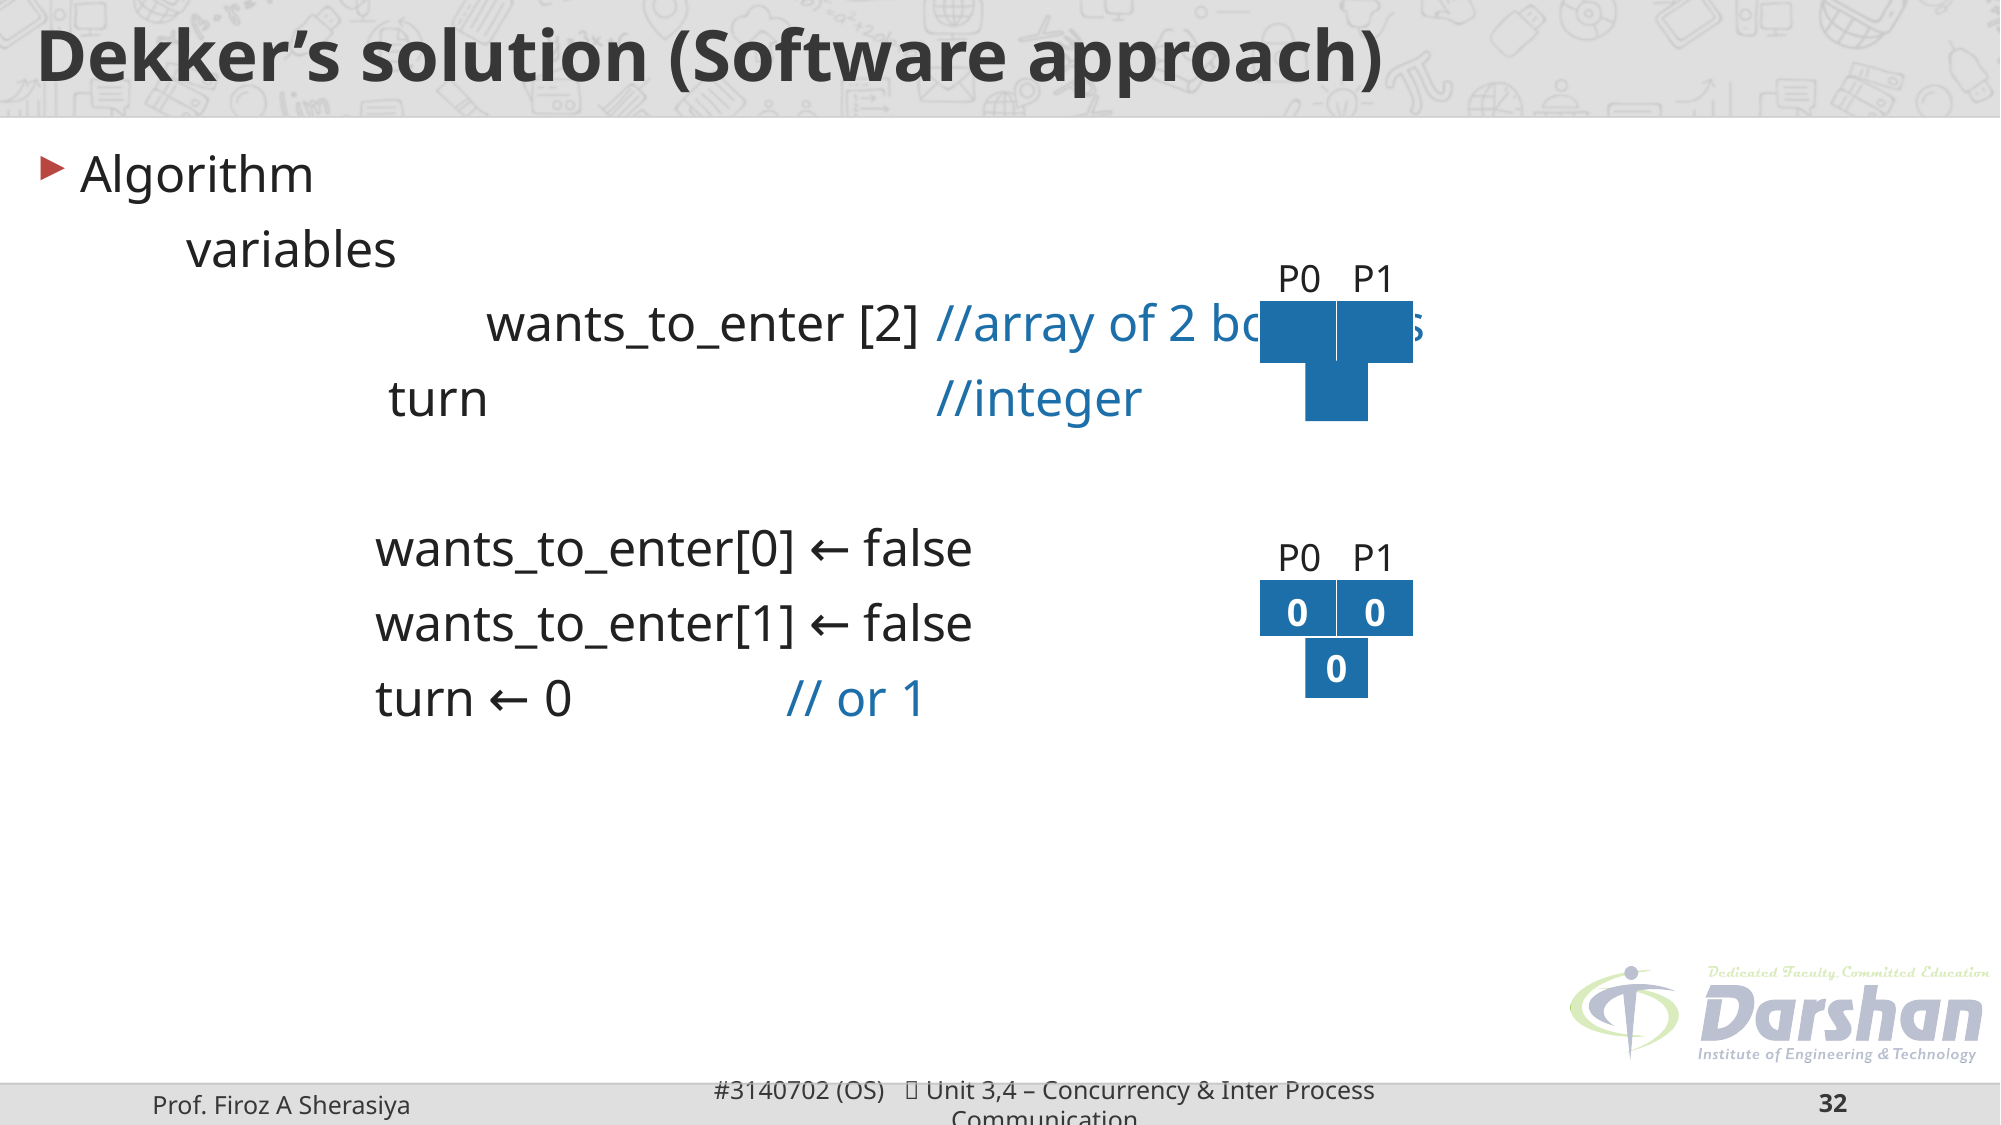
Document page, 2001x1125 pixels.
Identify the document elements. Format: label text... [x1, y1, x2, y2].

text_box P1 [1336, 526, 1412, 587]
text_box P0 [1261, 526, 1336, 587]
table_header [1337, 301, 1413, 363]
text_box 0 [1304, 637, 1369, 699]
table_header [1260, 301, 1336, 363]
table_header 0 [1337, 580, 1413, 636]
text_box P0 [1261, 247, 1336, 308]
table_header 0 [1260, 580, 1336, 636]
list Algorithm variables wants_to_enter [2] //array of 2 booleans turn //integer wants_to_enter[0] ← false wants_to_enter[1] ← false turn ← 0 // or 1 [21, 141, 1979, 1059]
text_box full [1570, 966, 1990, 1063]
title Dekker’s solution (Software approach) [0, 0, 2000, 117]
text_box [1304, 359, 1369, 422]
text_box P1 [1336, 247, 1412, 308]
